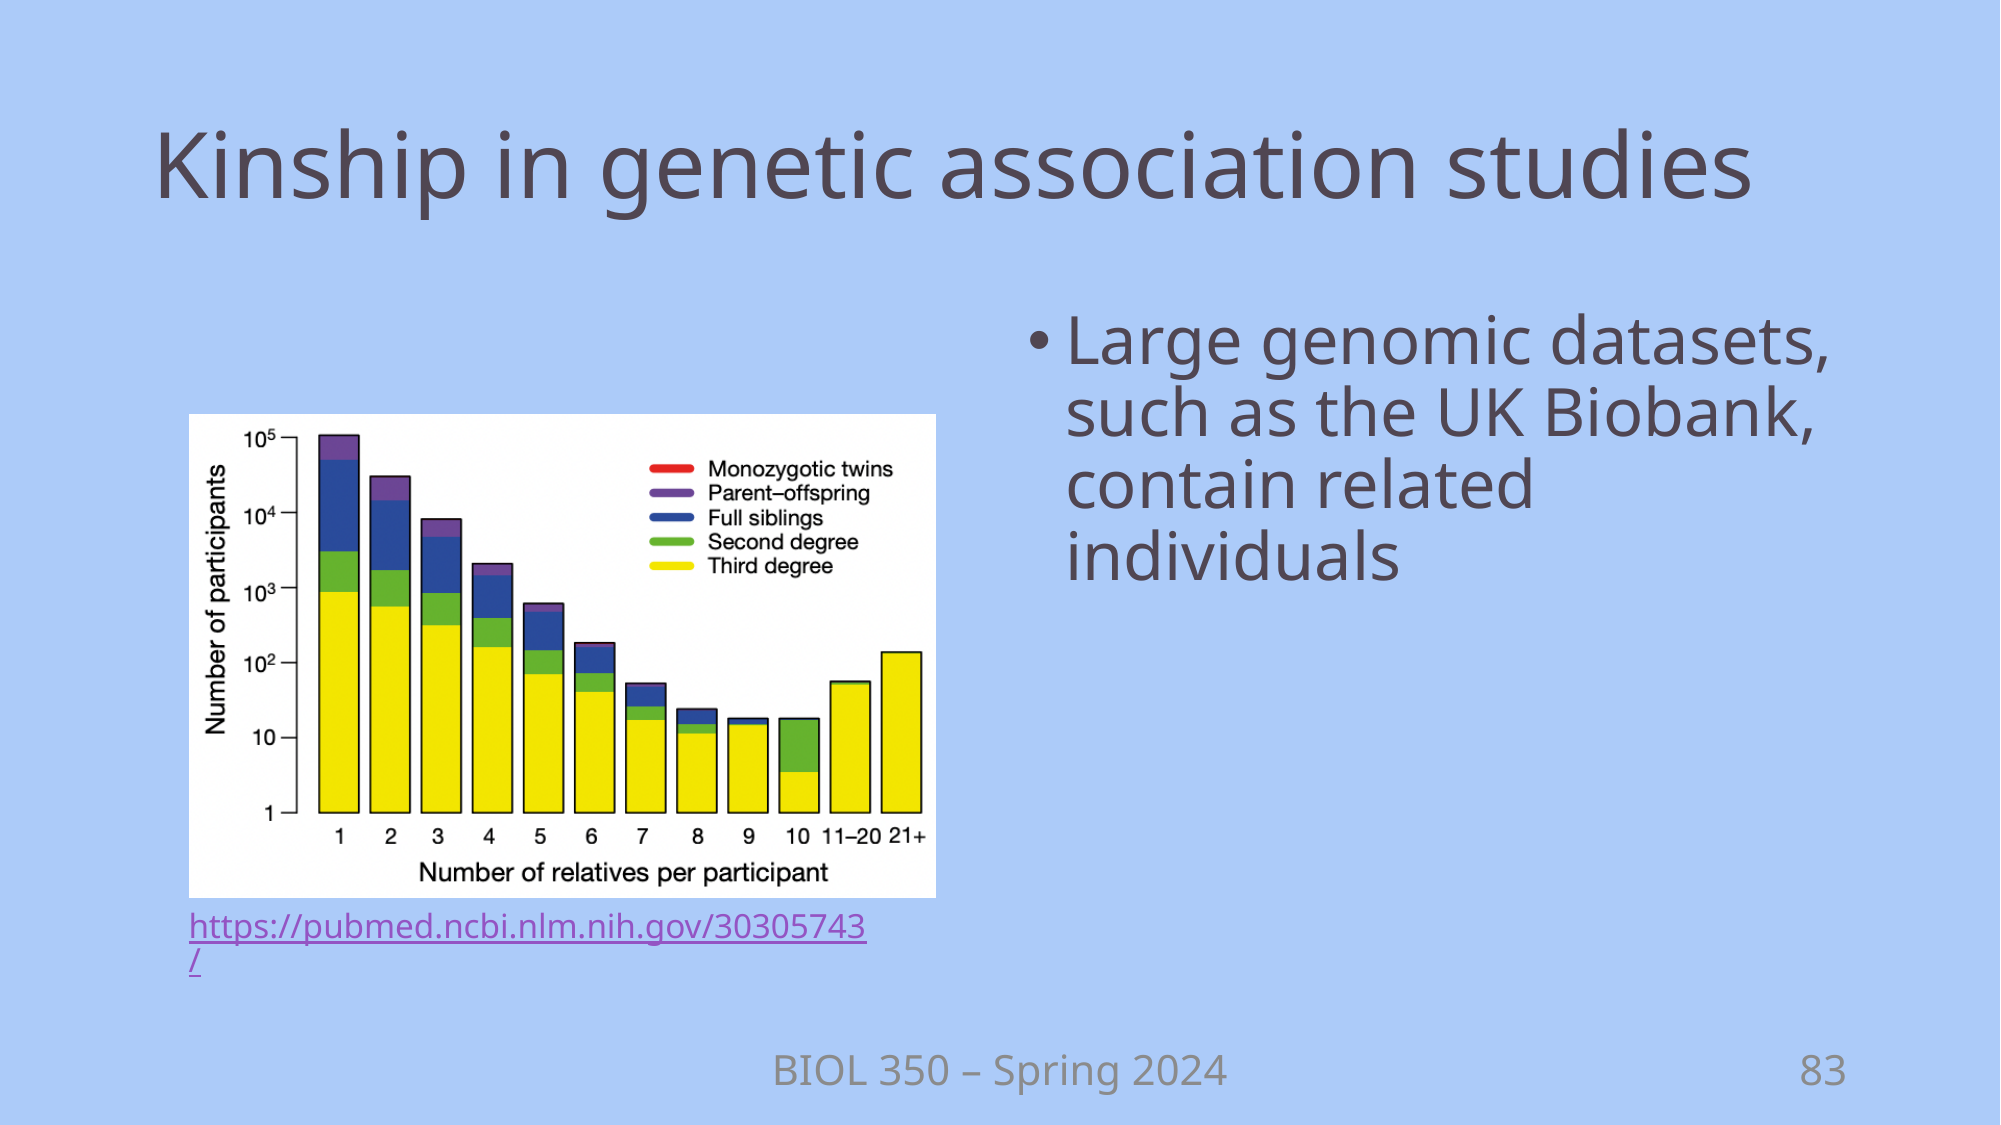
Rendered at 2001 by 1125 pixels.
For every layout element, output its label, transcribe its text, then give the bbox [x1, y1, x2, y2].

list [189, 414, 936, 898]
text_box https://pubmed.ncbi.nlm.nih.gov/30305743/ [173, 897, 893, 958]
title Kinship in genetic association studies [137, 59, 1863, 278]
footer BIOL 350 – Spring 2024 [662, 1042, 1338, 1103]
list Large genomic datasets, such as the UK Biobank, contain related individuals [1012, 299, 1863, 1014]
slide_number 83 [1412, 1042, 1863, 1103]
